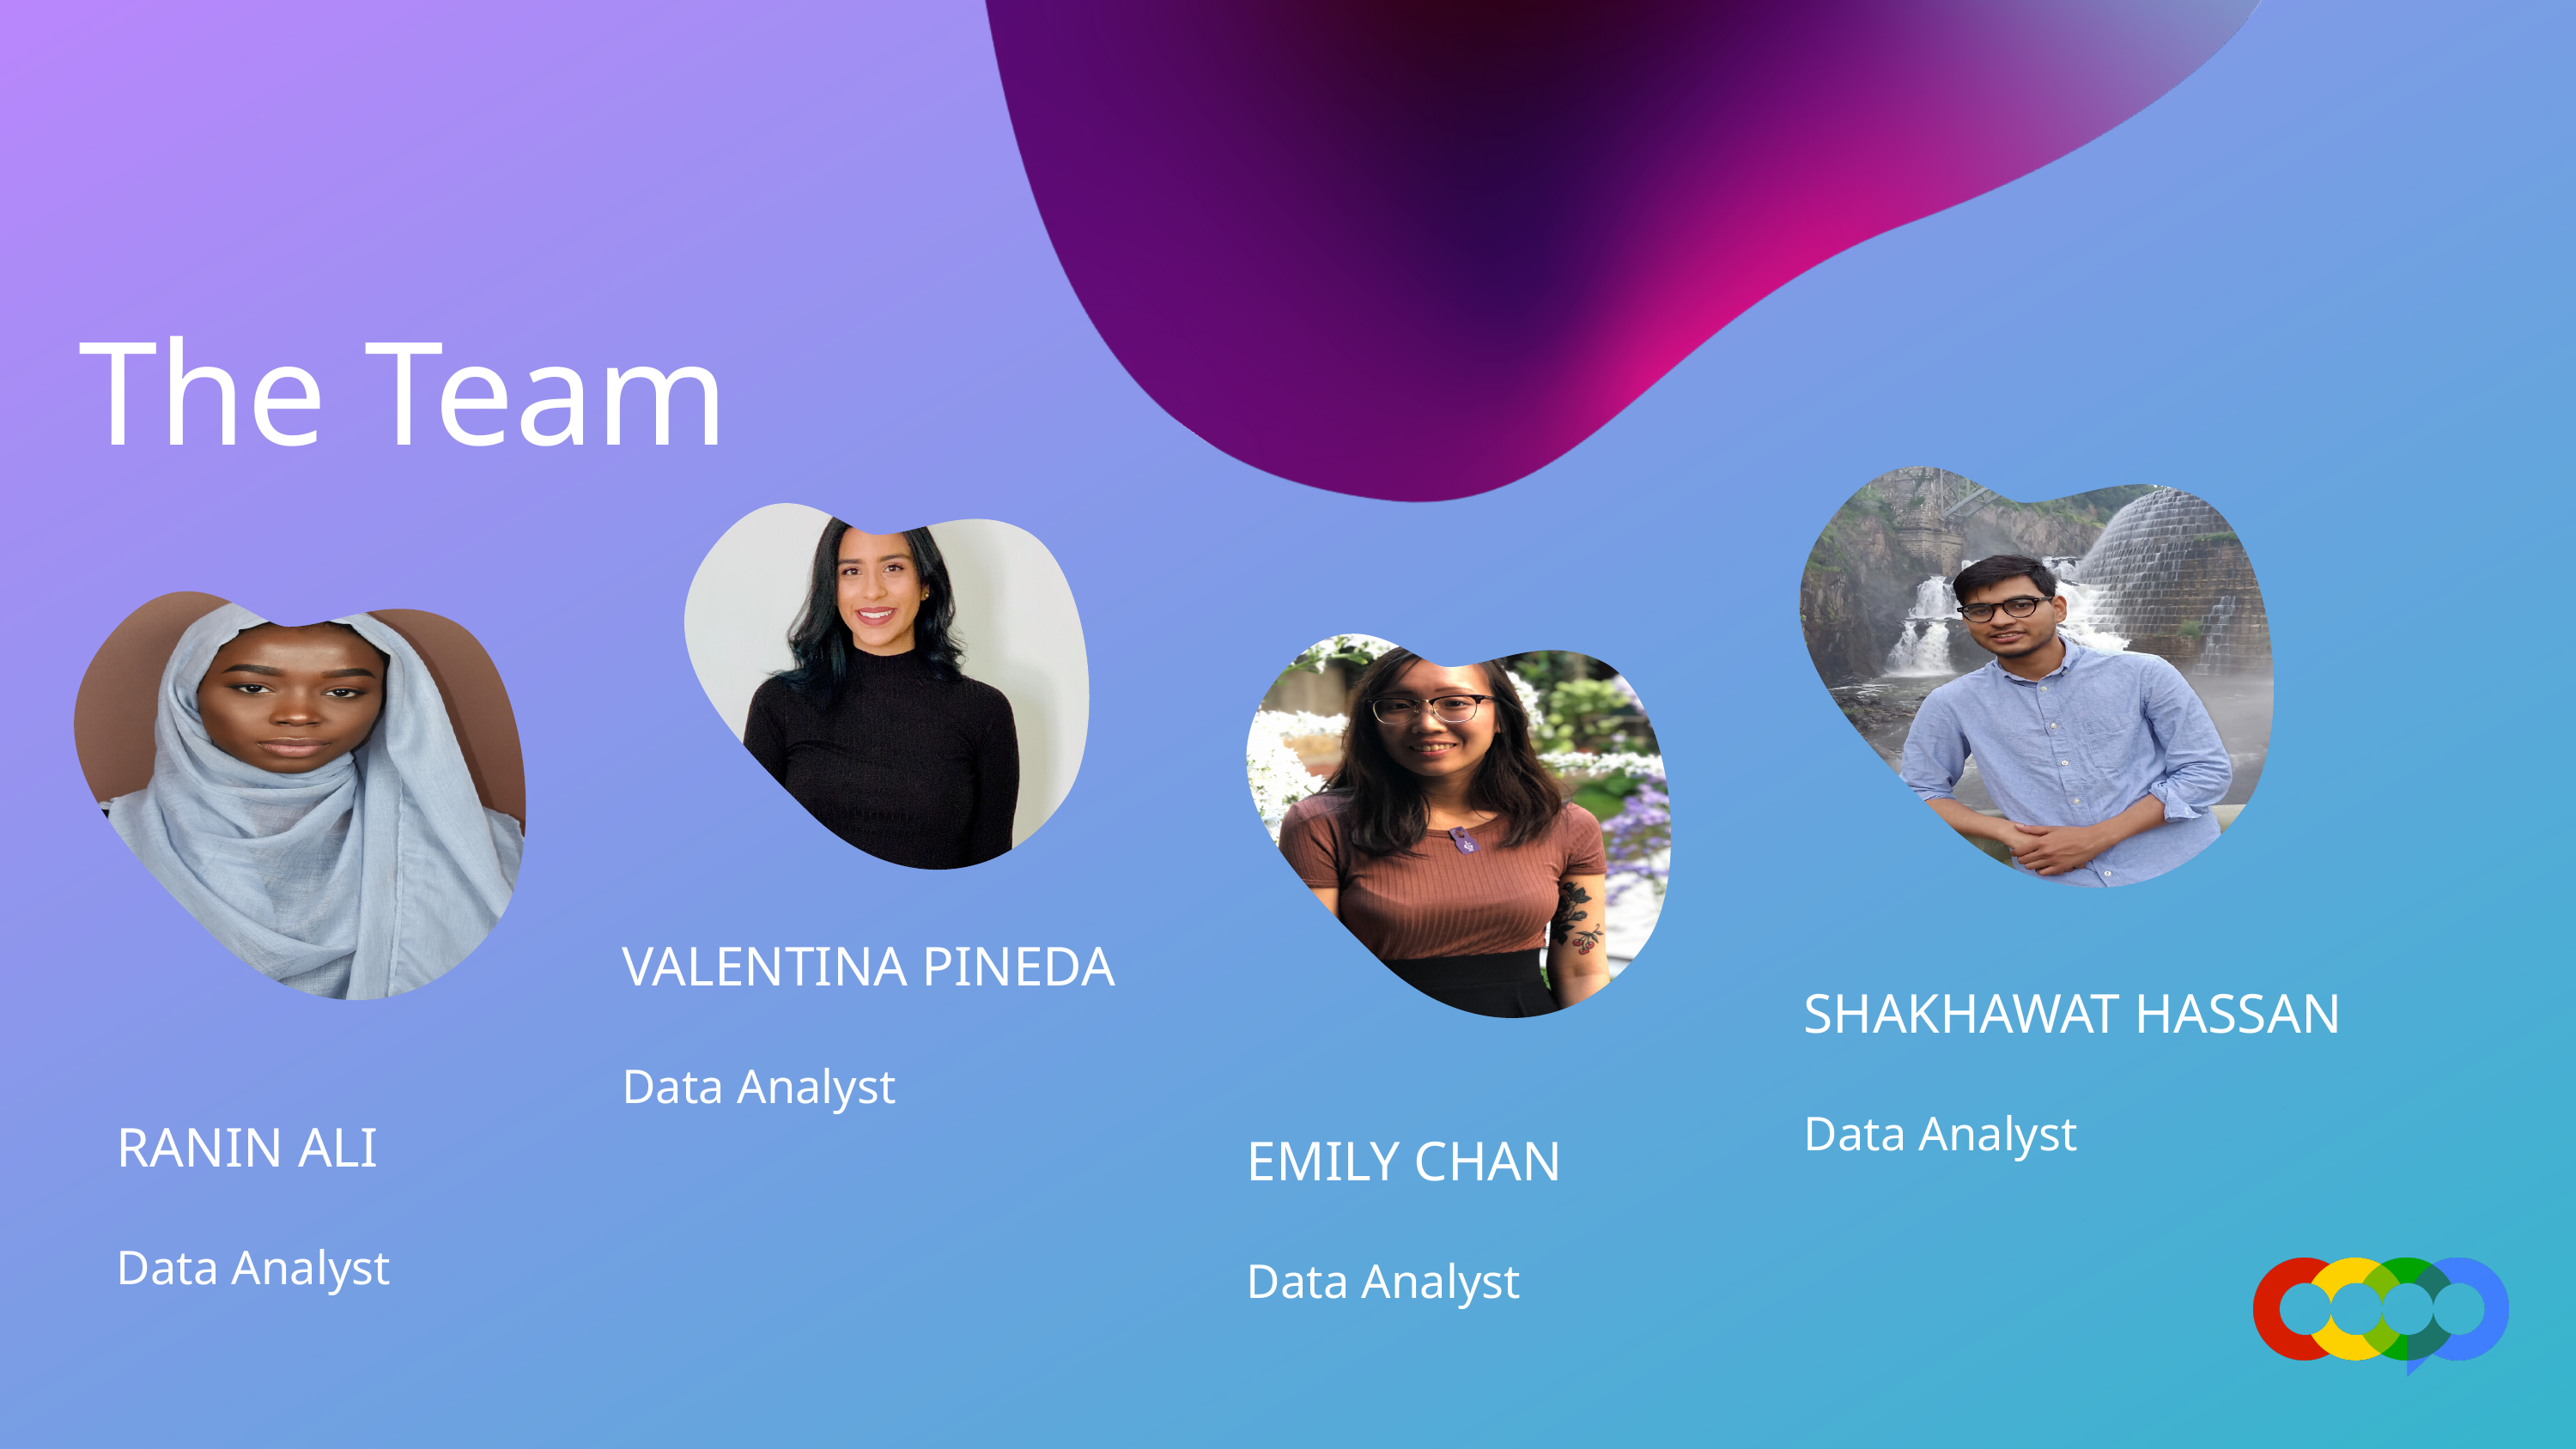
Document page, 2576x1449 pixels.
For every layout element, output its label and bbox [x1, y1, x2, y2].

text_box [1745, 409, 2298, 913]
text_box [1246, 1122, 1874, 1304]
text_box [683, 502, 1090, 870]
text_box [1803, 974, 2432, 1156]
picture [0, 0, 2576, 1449]
text_box [116, 1108, 762, 1290]
text_box [622, 927, 1250, 1109]
text_box [1246, 633, 1672, 1019]
text_box [74, 591, 526, 1001]
